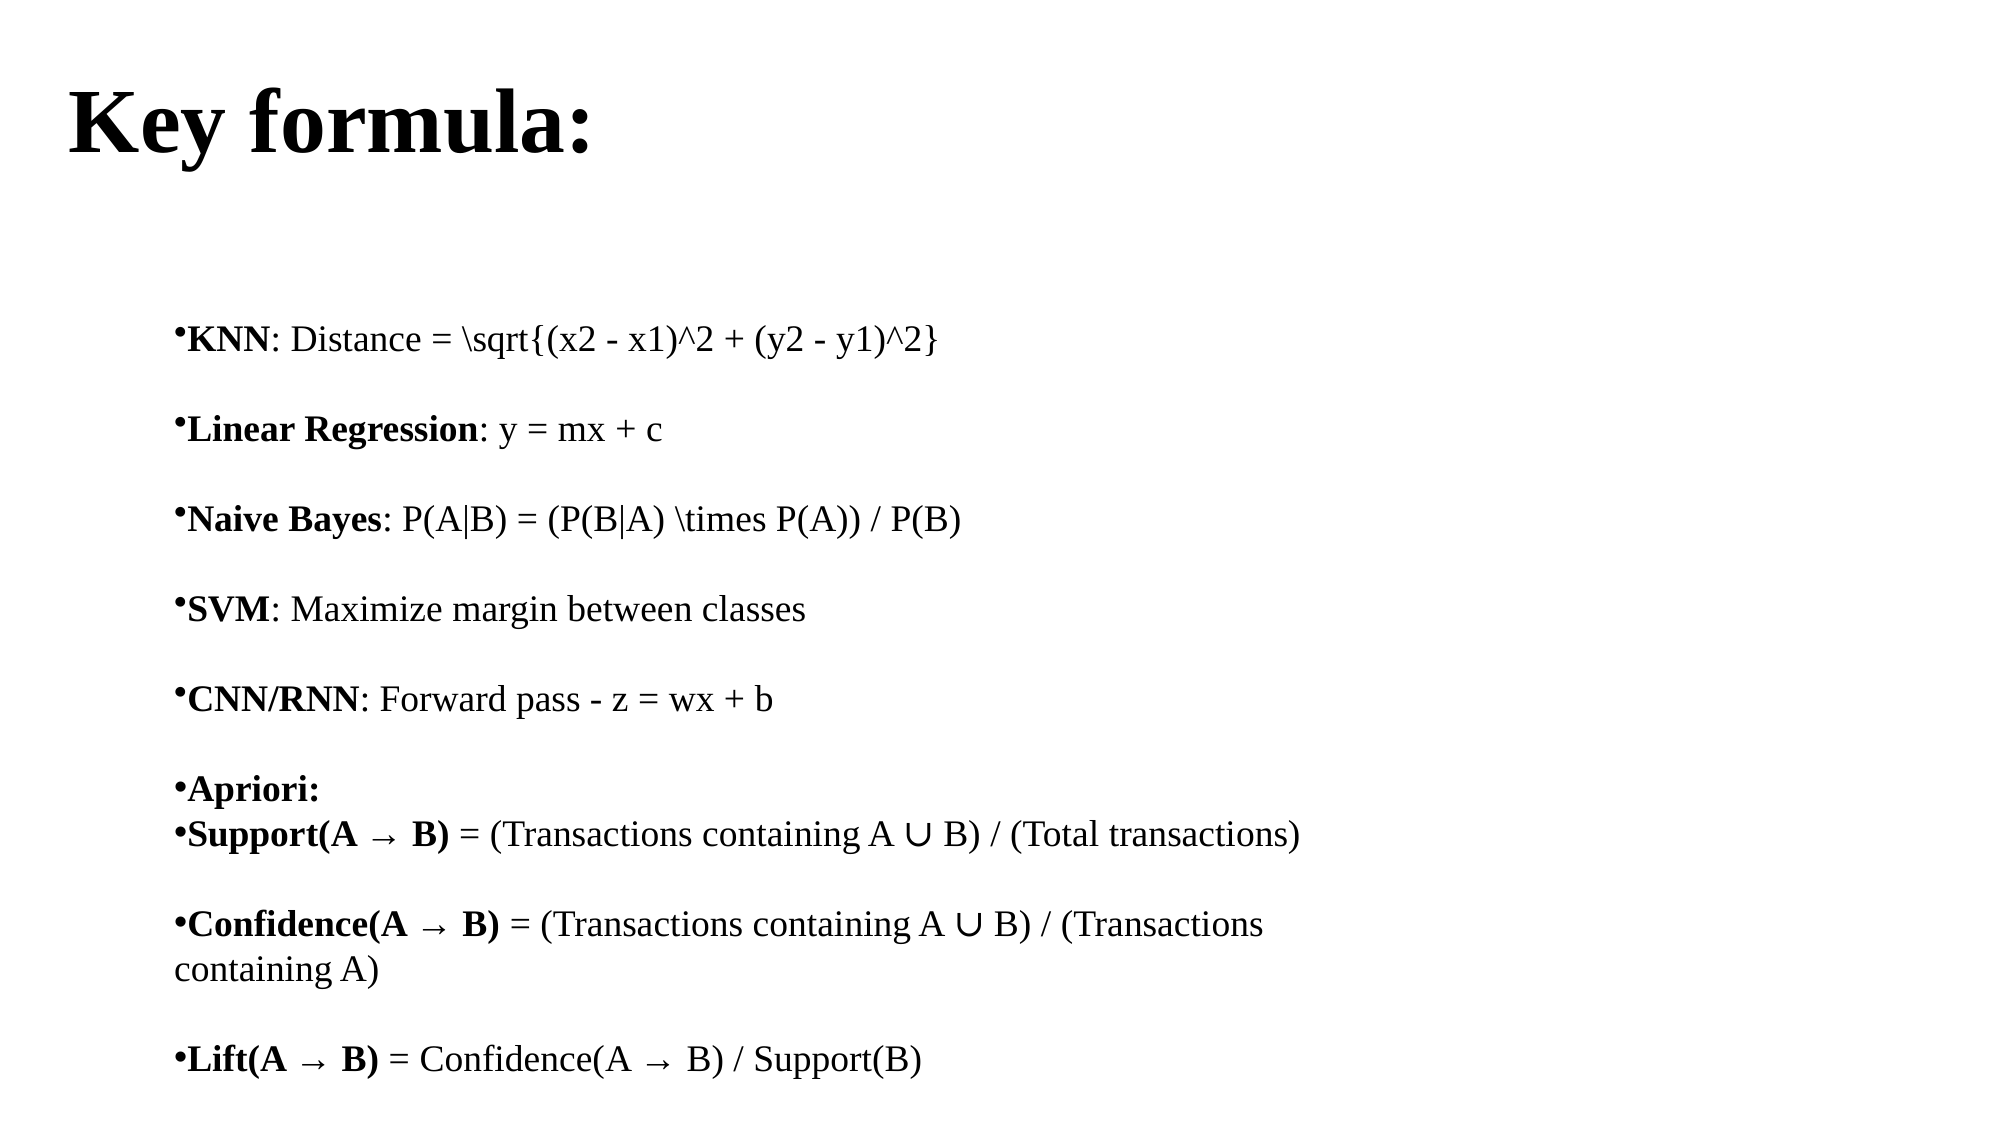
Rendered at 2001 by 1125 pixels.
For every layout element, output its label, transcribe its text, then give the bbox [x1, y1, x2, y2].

text_box KNN: Distance = \sqrt{(x2 - x1)^2 + (y2 - y1)^2} Linear Regression: y = mx + c Naive Bayes: P(A|B) = (P(B|A) \times P(A)) / P(B) SVM: Maximize margin between classes CNN/RNN: Forward pass - z = wx + b Apriori: Support(A → B) = (Transactions containing A ∪ B) / (Total transactions) Confidence(A → B) = (Transactions containing A ∪ B) / (Transactions containing A) Lift(A → B) = Confidence(A → B) / Support(B) [159, 261, 1389, 870]
text_box [53, 870, 2000, 946]
text_box KNN: Distance = \sqrt{(x2 - x1)^2 + (y2 - y1)^2} Linear Regression: y = mx + c Naive Bayes: P(A|B) = (P(B|A) \times P(A)) / P(B) SVM: Maximize margin between classes CNN/RNN: Forward pass - z = wx + b Apriori: Support(A → B) = (Transactions containing A ∪ B) / (Total transactions) Confidence(A → B) = (Transactions containing A ∪ B) / (Transactions containing A) Lift(A → B) = Confidence(A → B) / Support(B) [159, 946, 1389, 1125]
title Key formula: [53, 14, 1779, 232]
